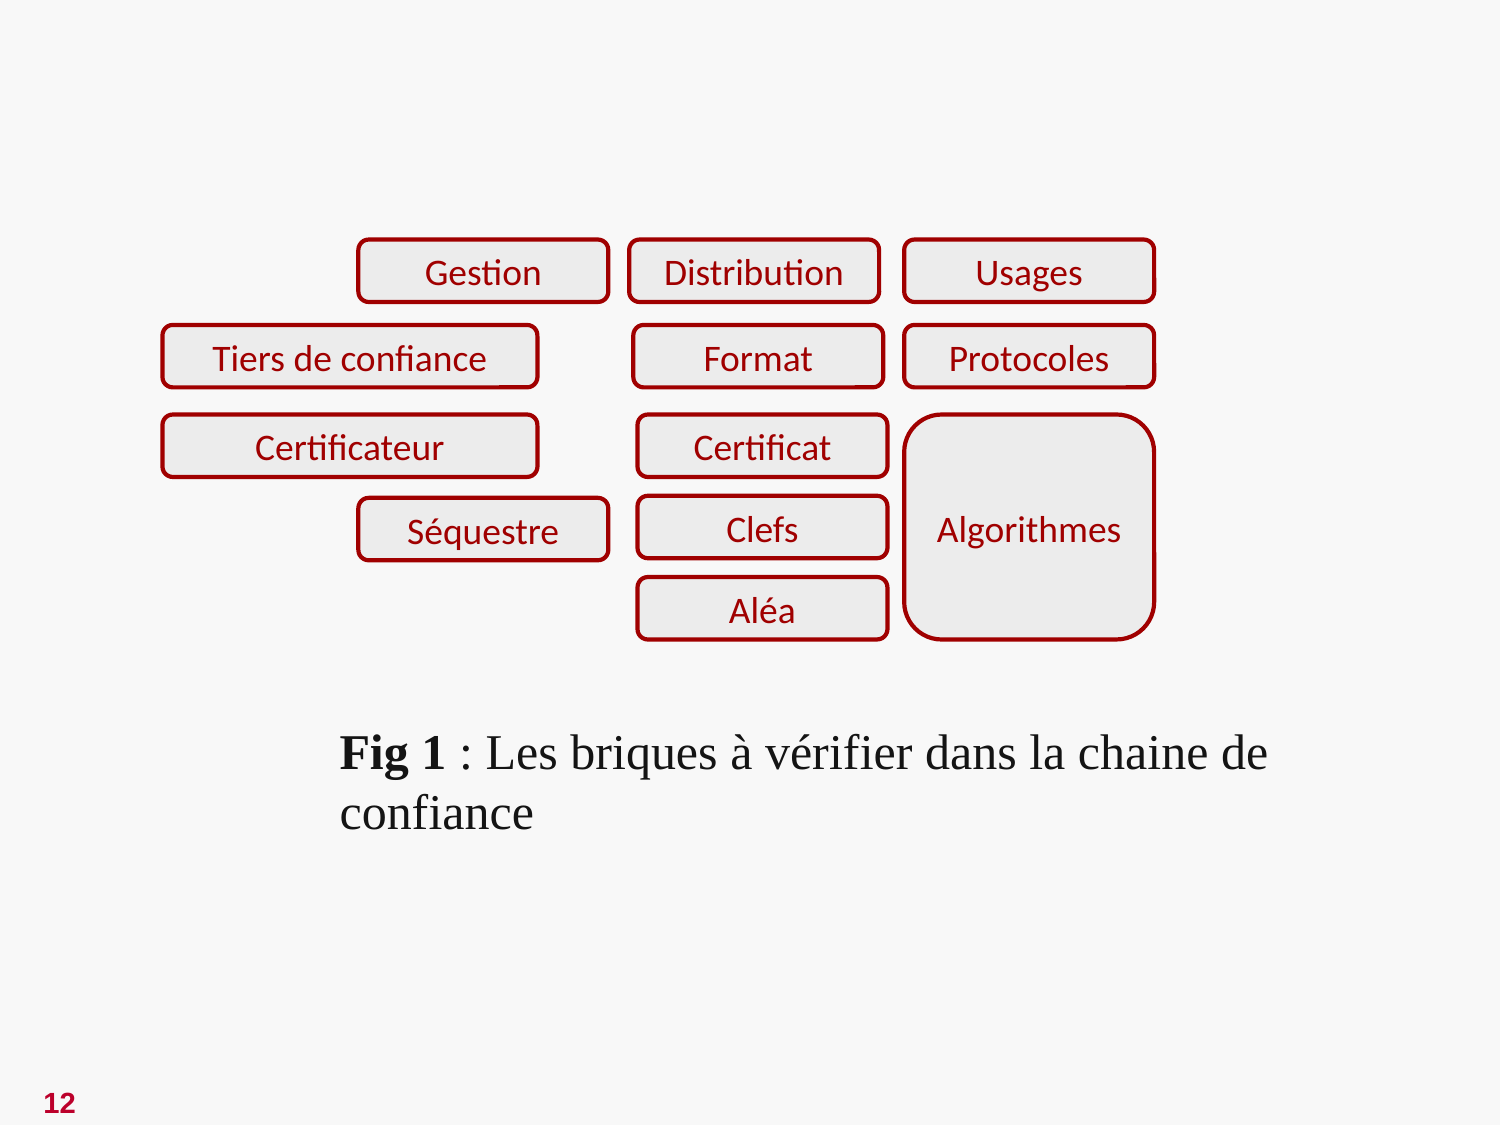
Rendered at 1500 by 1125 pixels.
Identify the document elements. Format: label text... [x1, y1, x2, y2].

text_box Distribution [627, 237, 882, 305]
text_box Format [631, 322, 886, 390]
text_box Clefs [635, 493, 890, 561]
text_box Aléa [635, 574, 890, 642]
text_box Usages [902, 237, 1157, 305]
text_box Gestion [356, 237, 611, 305]
text_box Protocoles [902, 322, 1157, 390]
text_box Algorithmes [902, 412, 1157, 642]
text_box Certificateur [160, 412, 540, 480]
text_box Certificat [635, 412, 890, 480]
text_box Fig 1 : Les briques à vérifier dans la chaine de confiance [324, 712, 1375, 848]
text_box Tiers de confiance [160, 322, 540, 390]
text_box Séquestre [356, 495, 611, 563]
